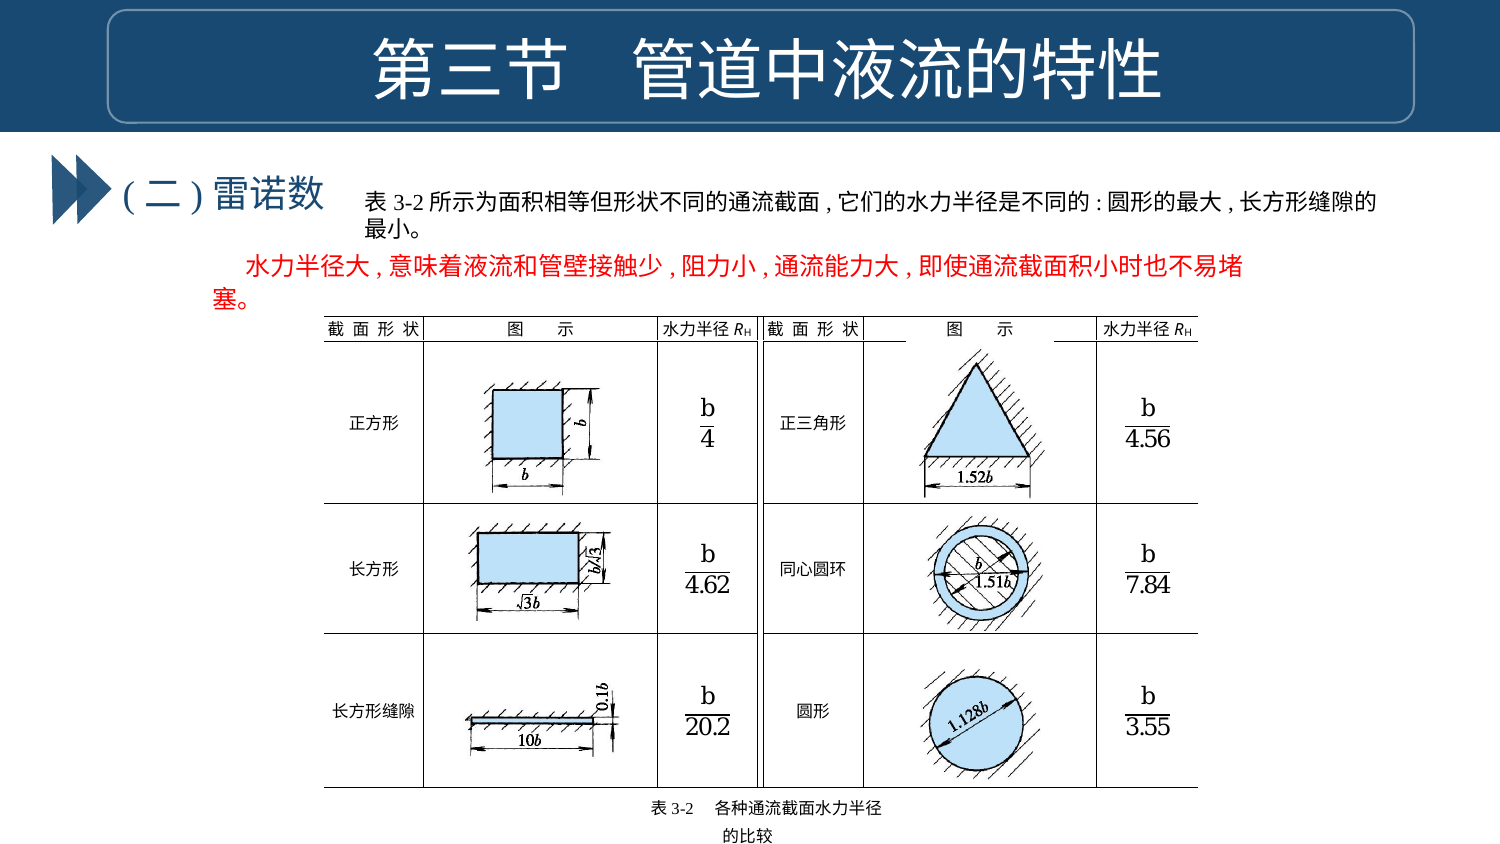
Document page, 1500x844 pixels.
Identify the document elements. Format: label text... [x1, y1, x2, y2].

text_box 第三节 管道中液流的特性 [141, 20, 1394, 115]
text_box [75, 151, 97, 227]
text_box [106, 8, 1416, 124]
text_box [50, 152, 75, 228]
text_box 水力半径大,意味着液流和管壁接触少,阻力小,通流能力大,即使通流截面积小时也不易堵塞。 [197, 239, 1275, 288]
text_box (二)雷诺数 [97, 162, 351, 222]
picture [323, 315, 1199, 822]
text_box 表3-2所示为面积相等但形状不同的通流截面,它们的水力半径是不同的:圆形的最大,长方形缝隙的最小。 [350, 179, 1404, 250]
